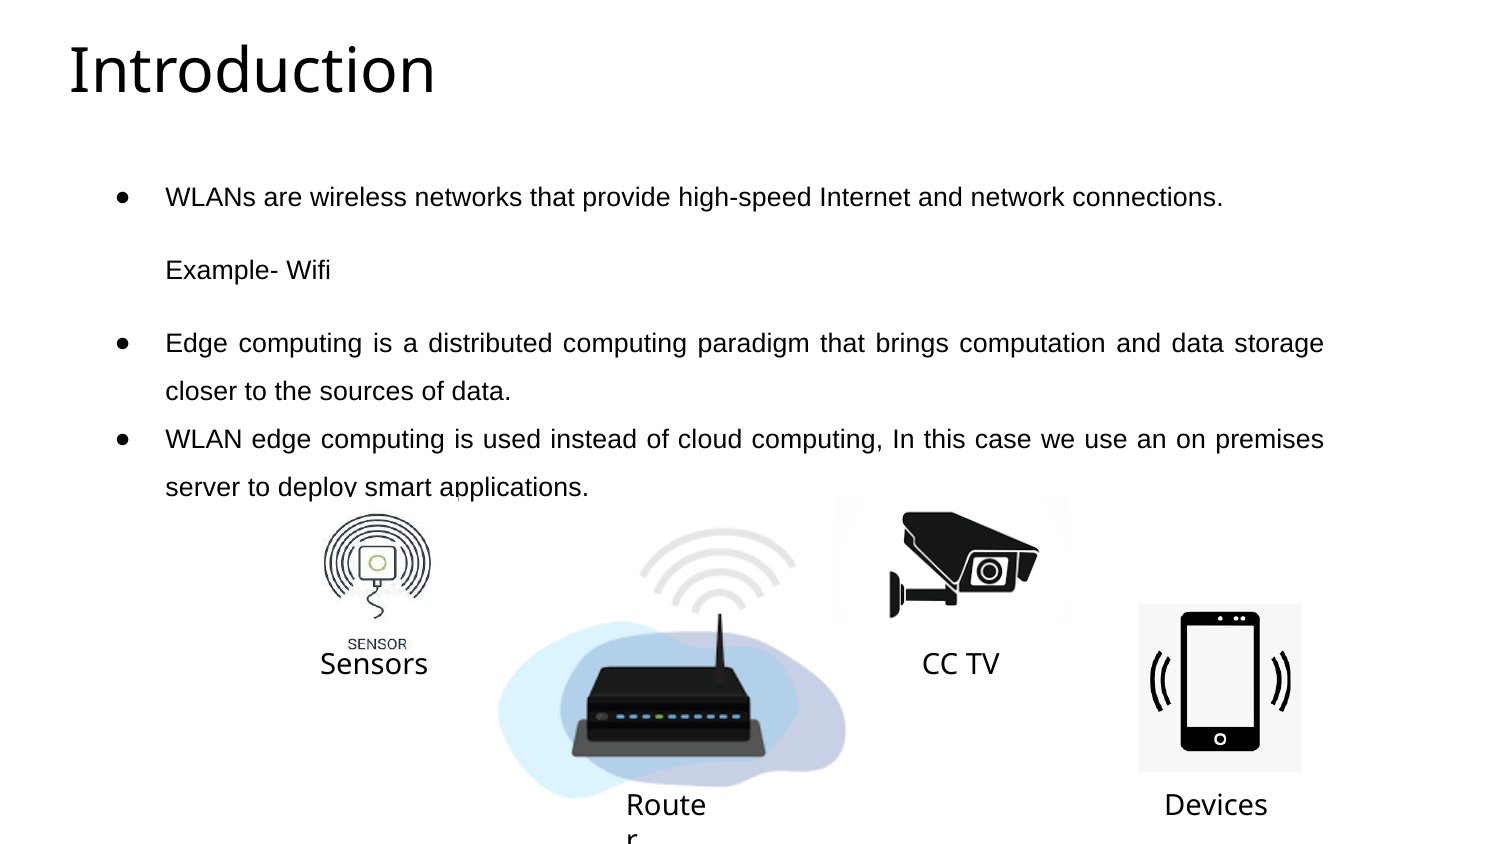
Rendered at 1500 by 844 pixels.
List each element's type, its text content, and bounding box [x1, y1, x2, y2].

title Introduction [55, 31, 898, 105]
picture [316, 497, 1068, 810]
picture [1139, 603, 1301, 772]
subtitle WLANs are wireless networks that provide high-speed Internet and network connections. Example- Wifi Edge computing is a distributed computing paradigm that brings computation and data storage closer to the sources of data. WLAN edge computing is used instead of cloud computing, In this case we use an on premises server to deploy smart applications. [75, 148, 1340, 844]
text_box Devices [1149, 779, 1292, 837]
text_box Router [610, 819, 734, 844]
text_box CC TV [906, 633, 1068, 696]
text_box Sensors [305, 630, 448, 696]
